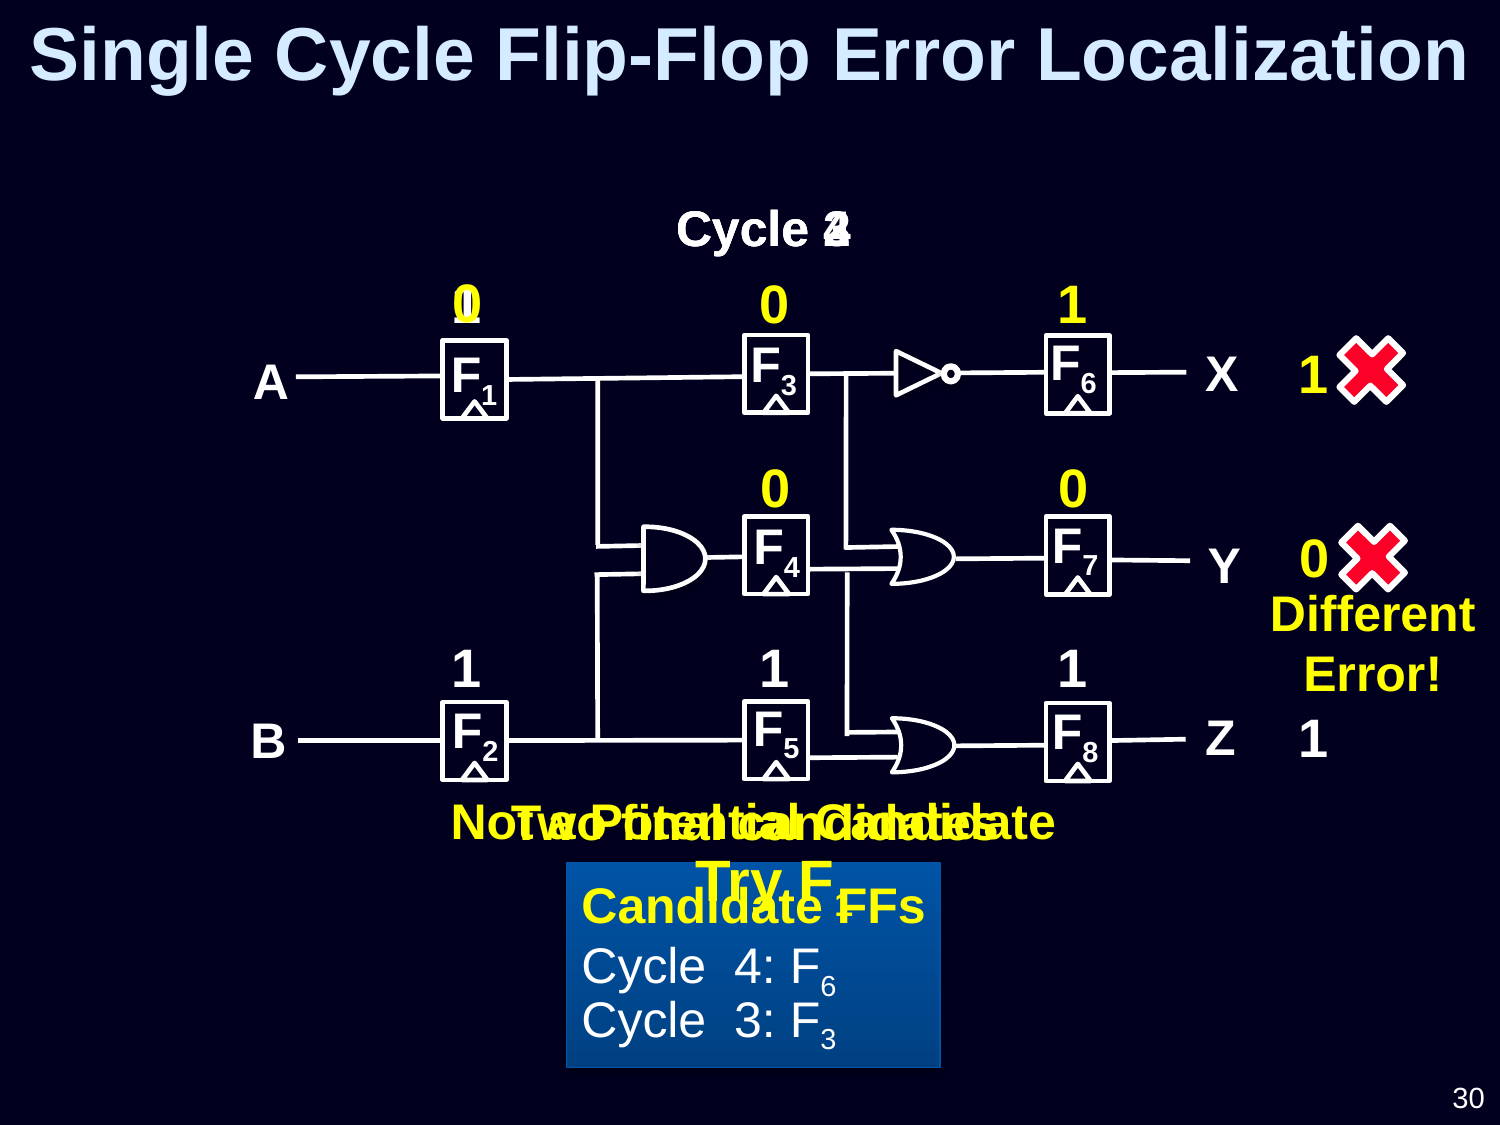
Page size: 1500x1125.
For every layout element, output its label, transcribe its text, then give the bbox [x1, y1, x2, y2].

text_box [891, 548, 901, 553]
text_box 1 [1283, 710, 1344, 777]
text_box [742, 409, 763, 415]
text_box [1341, 525, 1405, 590]
text_box Two final candidates [417, 782, 1093, 858]
text_box 52 [668, 559, 707, 565]
text_box [1044, 407, 1066, 415]
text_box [891, 717, 955, 773]
text_box 52 [642, 575, 651, 581]
text_box [488, 775, 508, 781]
text_box 30 [1226, 1070, 1500, 1123]
text_box 0 [1284, 516, 1345, 574]
text_box F1 [436, 335, 525, 419]
text_box [1063, 407, 1093, 416]
text_box [742, 591, 762, 596]
text_box F7 [1037, 505, 1126, 589]
text_box [1044, 589, 1065, 597]
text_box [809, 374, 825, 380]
text_box [460, 775, 490, 781]
text_box 52 [642, 547, 652, 553]
text_box F3 [735, 325, 825, 409]
text_box 0 [1043, 446, 1104, 526]
text_box Cycle 3: F3 [566, 979, 953, 1063]
text_box [761, 591, 791, 597]
text_box [1339, 338, 1404, 402]
text_box X [1190, 334, 1229, 410]
text_box F2 [437, 691, 526, 775]
text_box [1063, 776, 1093, 782]
text_box [441, 775, 462, 781]
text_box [506, 376, 743, 380]
text_box 1 [744, 626, 805, 707]
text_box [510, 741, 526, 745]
text_box [761, 772, 791, 781]
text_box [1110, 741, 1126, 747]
text_box [761, 409, 791, 415]
text_box [1091, 776, 1112, 783]
text_box [566, 1063, 941, 1068]
text_box 0 [745, 446, 806, 526]
text_box Candidate FFs Cycle 4: F6 [566, 931, 953, 979]
text_box [1110, 373, 1124, 378]
text_box 1 [1283, 331, 1344, 412]
text_box Z [1190, 698, 1229, 773]
text_box Y [1192, 525, 1232, 601]
text_box 0 [437, 260, 498, 341]
text_box [790, 409, 810, 415]
text_box [1090, 407, 1112, 415]
text_box F6 [1035, 323, 1124, 407]
text_box Try F1 [340, 835, 1208, 931]
text_box 1 [1042, 261, 1103, 342]
text_box [1090, 589, 1112, 597]
text_box A [238, 342, 277, 418]
text_box 1 [437, 626, 498, 707]
text_box F5 [738, 688, 827, 772]
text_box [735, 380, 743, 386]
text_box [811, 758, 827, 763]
text_box [1044, 776, 1065, 781]
text_box Different Error! [1230, 574, 1500, 710]
text_box [642, 526, 706, 592]
text_box [791, 591, 810, 596]
text_box B [235, 701, 274, 776]
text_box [891, 529, 955, 585]
text_box 0 [744, 265, 805, 342]
text_box [788, 772, 810, 781]
text_box Cycle 4 [661, 189, 866, 265]
text_box [895, 350, 940, 396]
text_box [742, 772, 765, 781]
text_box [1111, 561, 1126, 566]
text_box F4 [738, 507, 828, 591]
text_box [1063, 589, 1093, 597]
text_box [943, 365, 958, 383]
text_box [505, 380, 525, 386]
text_box F8 [1037, 692, 1126, 776]
text_box Single Cycle Flip-Flop Error Localization [0, 18, 1500, 94]
text_box 1 [1042, 626, 1103, 707]
